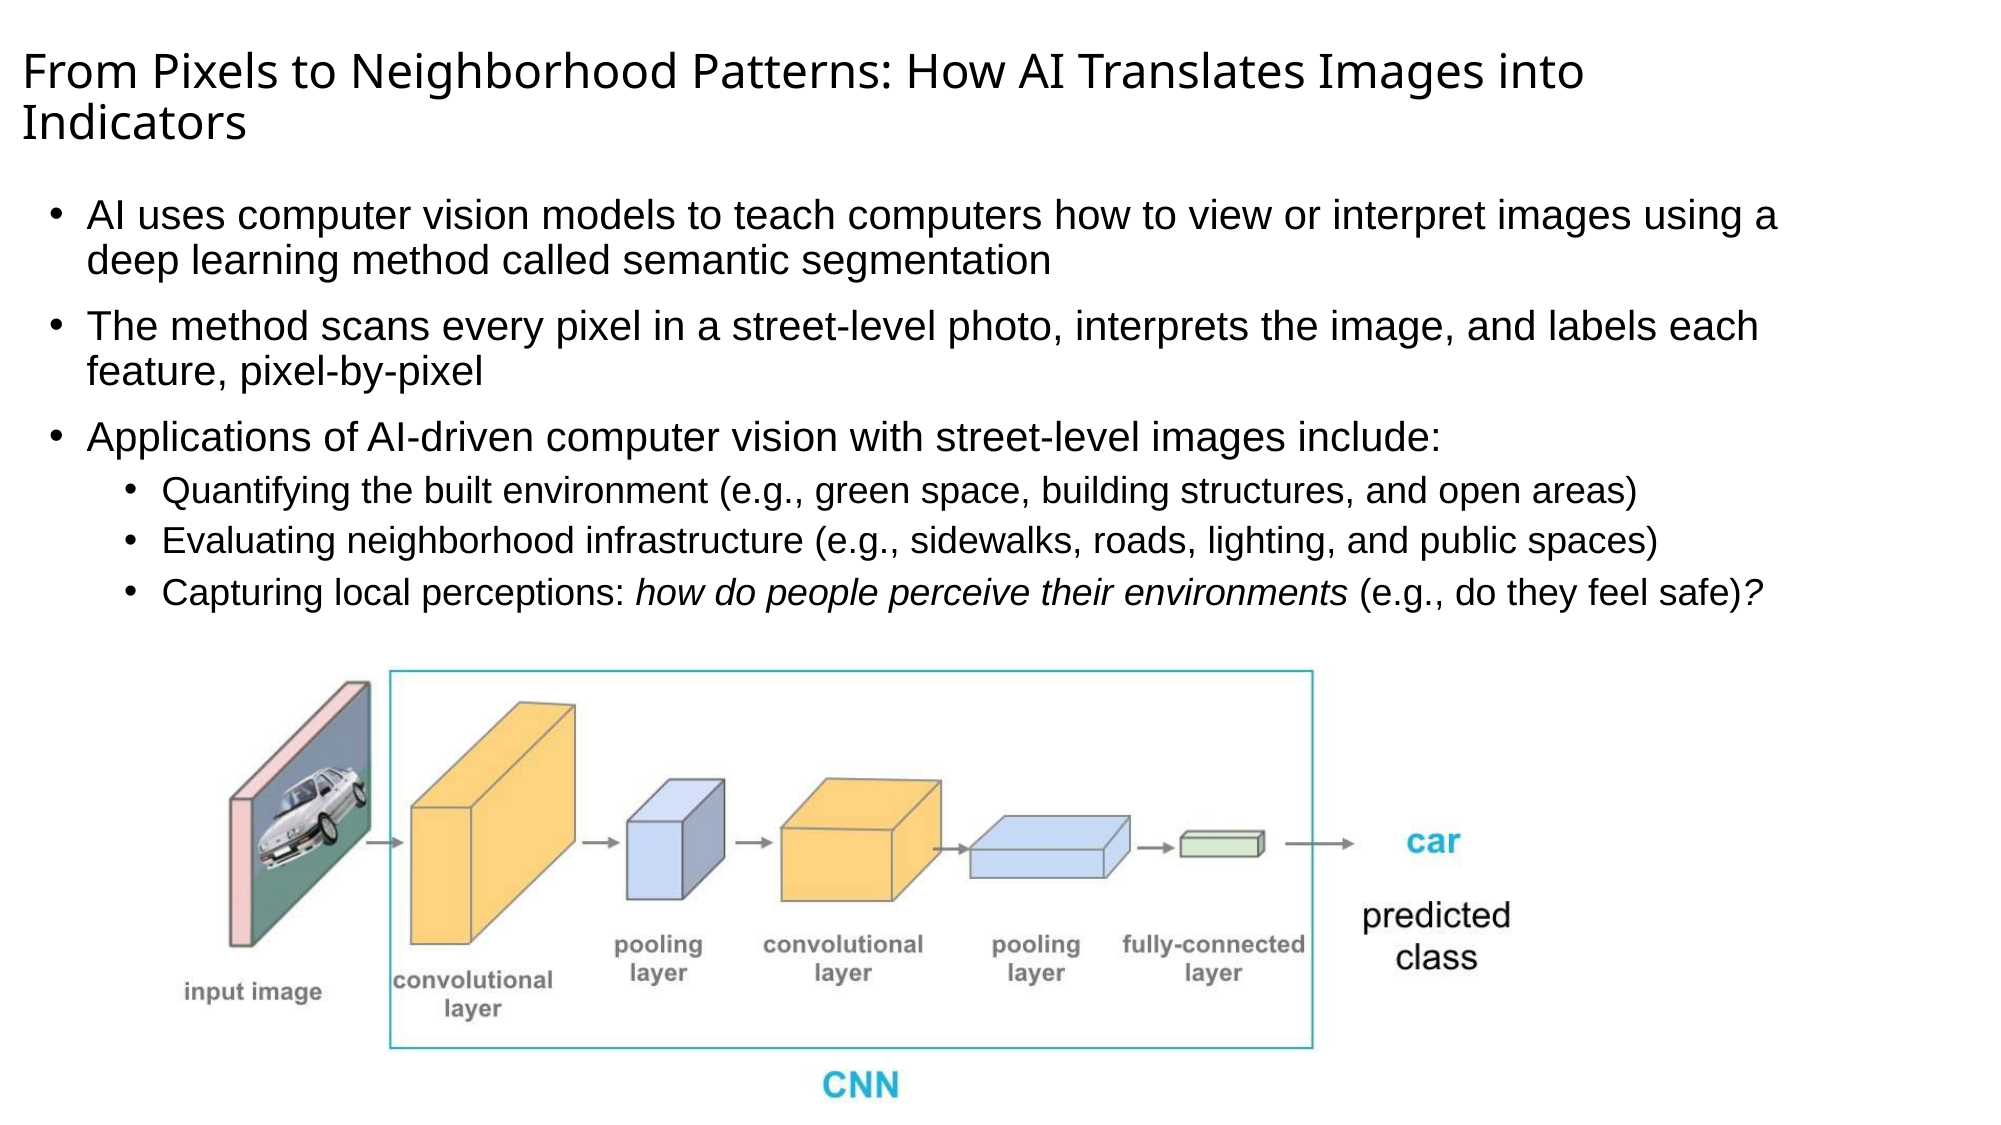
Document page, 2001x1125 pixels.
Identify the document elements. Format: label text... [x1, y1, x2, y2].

title From Pixels to Neighborhood Patterns: How AI Translates Images into Indicators [6, 39, 1732, 158]
picture [168, 649, 1514, 1110]
list AI uses computer vision models to teach computers how to view or interpret images using a deep learning method called semantic segmentation The method scans every pixel in a street-level photo, interprets the image, and labels each feature, pixel-by-pixel Applications of AI-driven computer vision with street-level images include: Quantifying the built environment (e.g., green space, building structures, and open areas) Evaluating neighborhood infrastructure (e.g., sidewalks, roads, lighting, and public spaces) Capturing local perceptions: how do people perceive their environments (e.g., do they feel safe)? [34, 185, 1879, 900]
